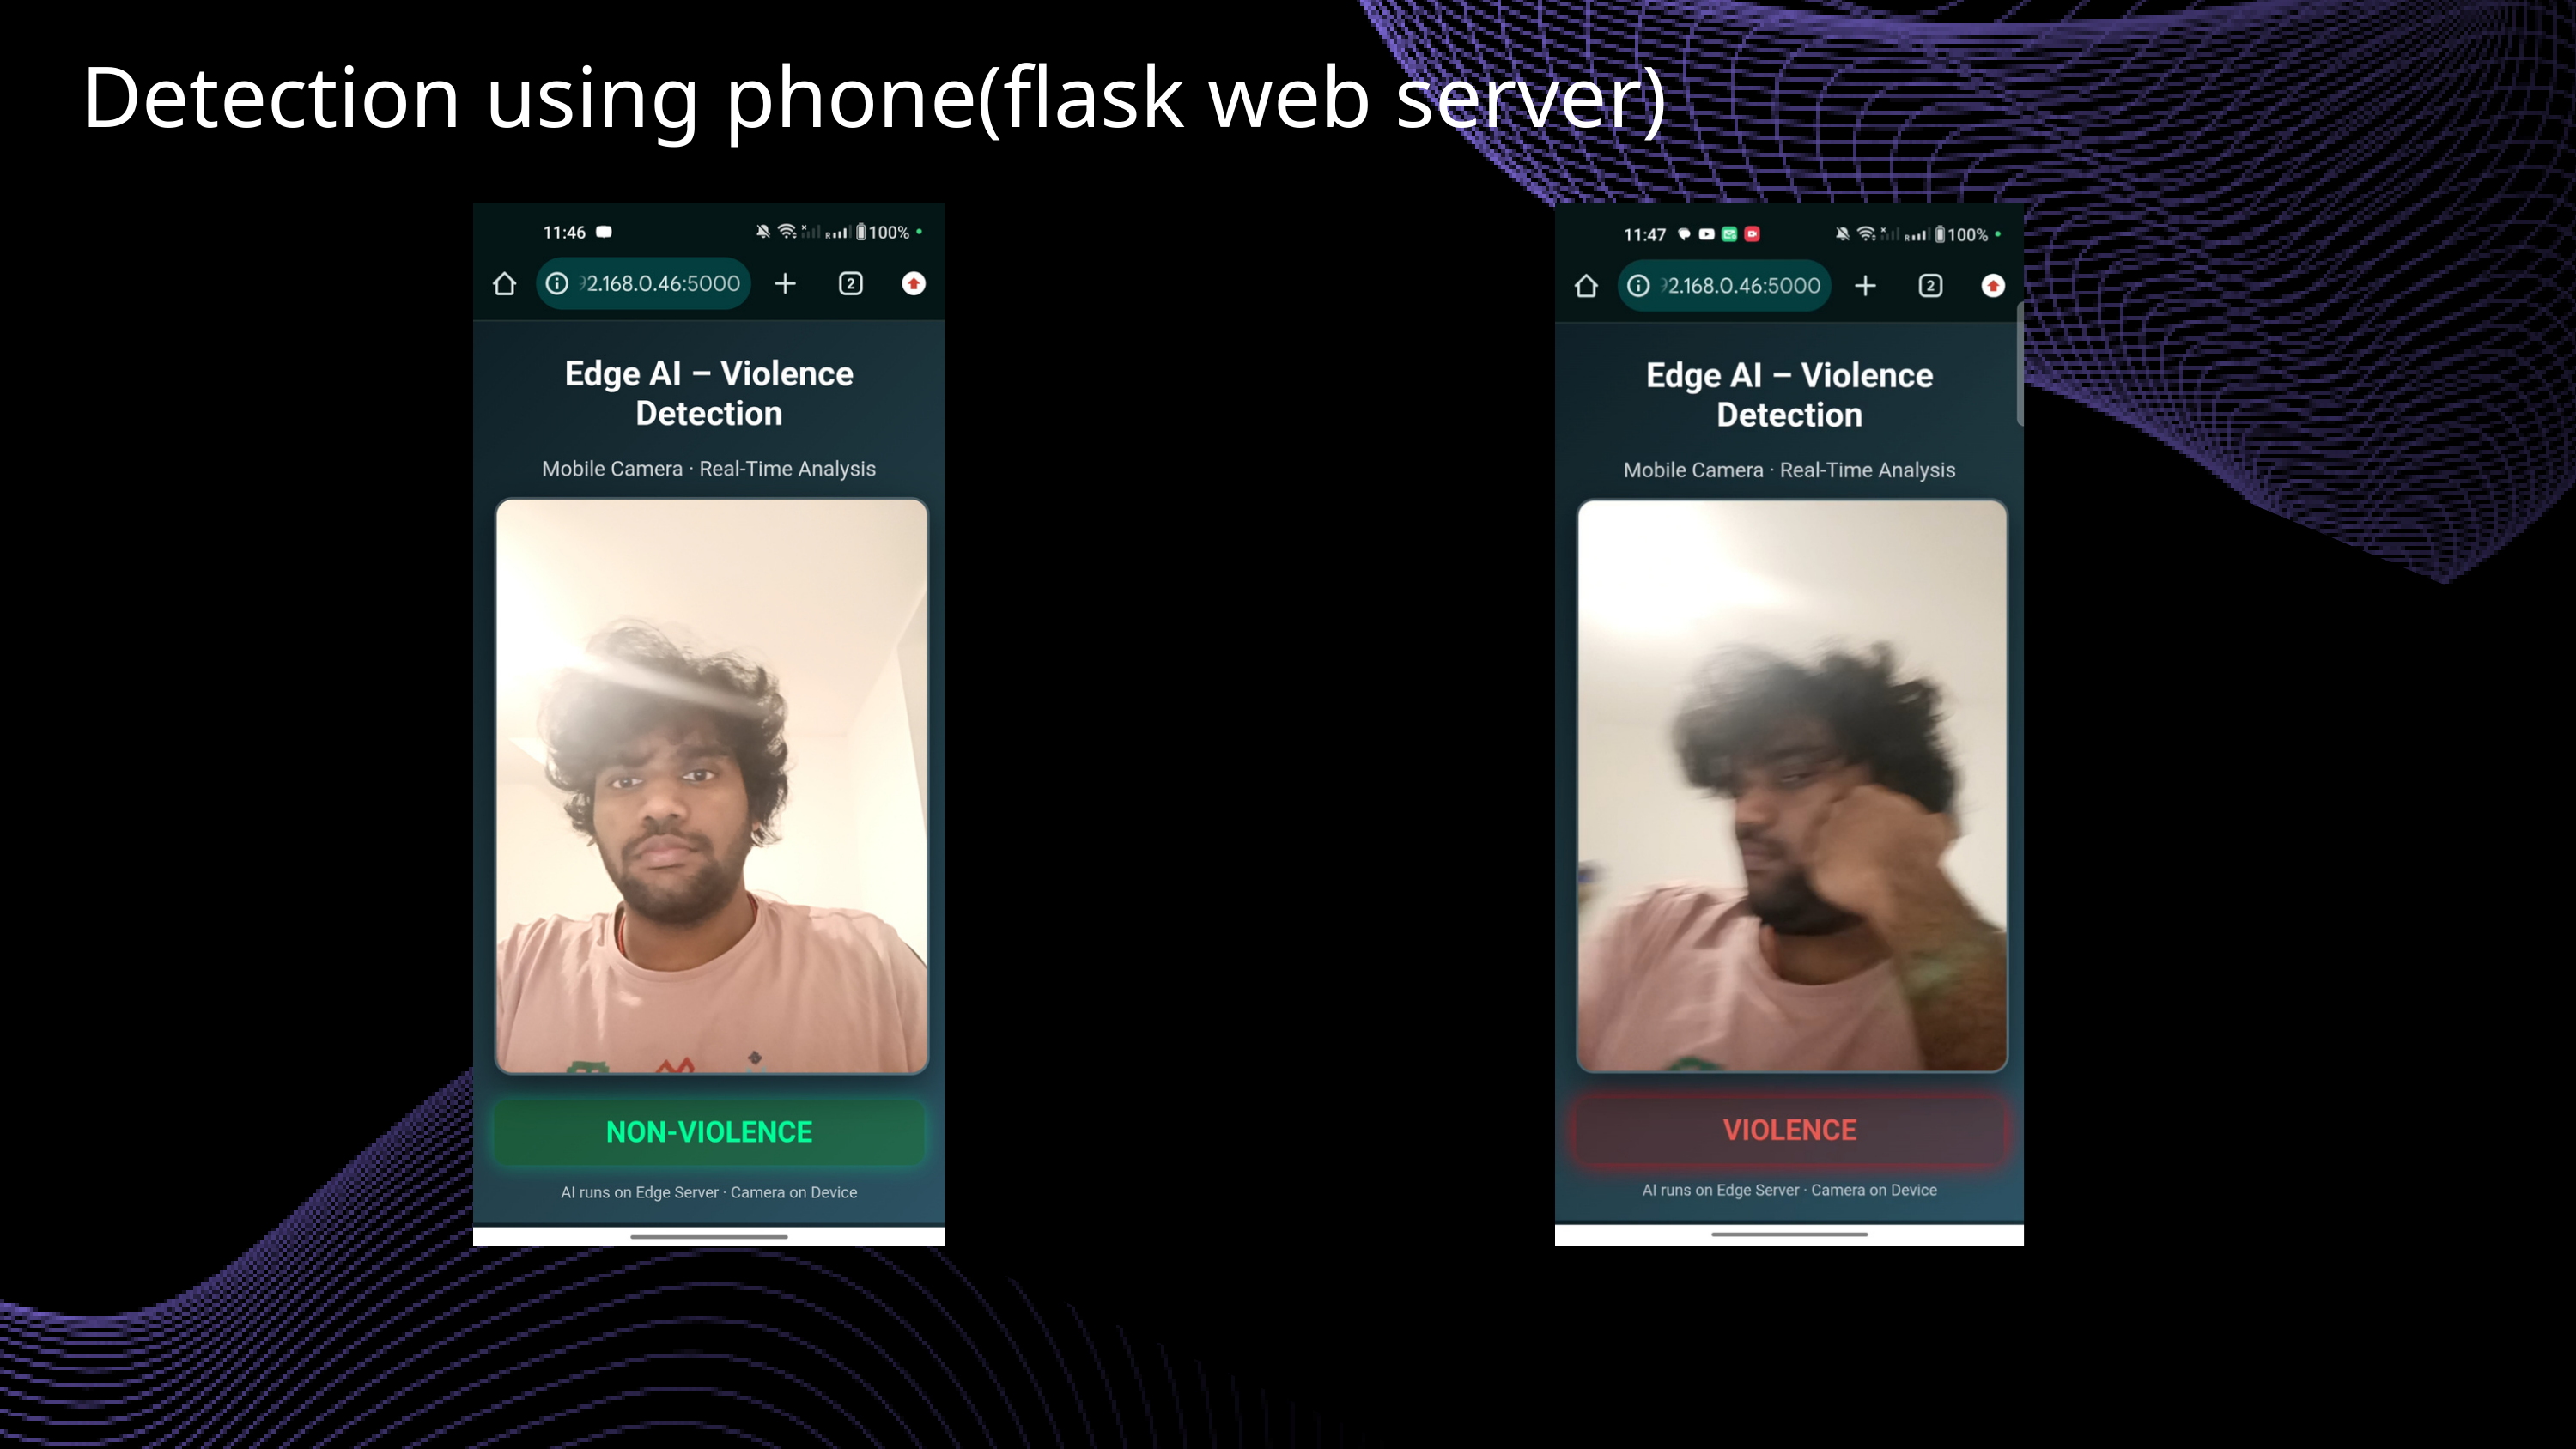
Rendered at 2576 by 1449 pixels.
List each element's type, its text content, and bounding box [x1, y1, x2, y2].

text_box [0, 857, 1401, 1449]
text_box Detection using phone(flask web server) [81, 39, 2072, 251]
text_box [1139, 0, 2576, 621]
text_box [1555, 251, 2025, 1246]
text_box [473, 251, 945, 1246]
